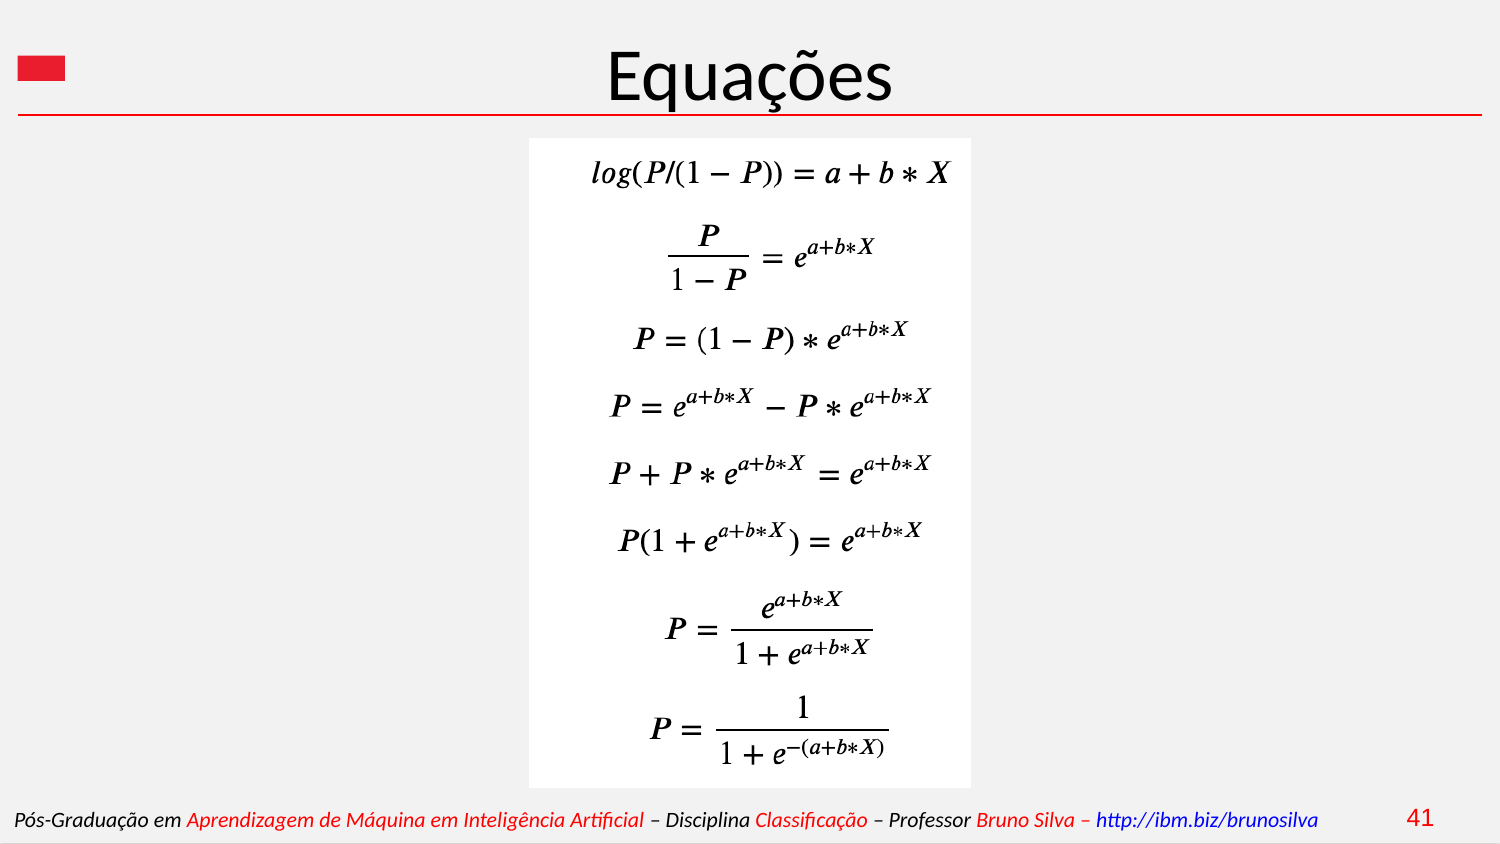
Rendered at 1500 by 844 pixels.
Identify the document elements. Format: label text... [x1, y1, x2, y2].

picture [529, 138, 971, 788]
title Equações [76, 18, 1424, 105]
